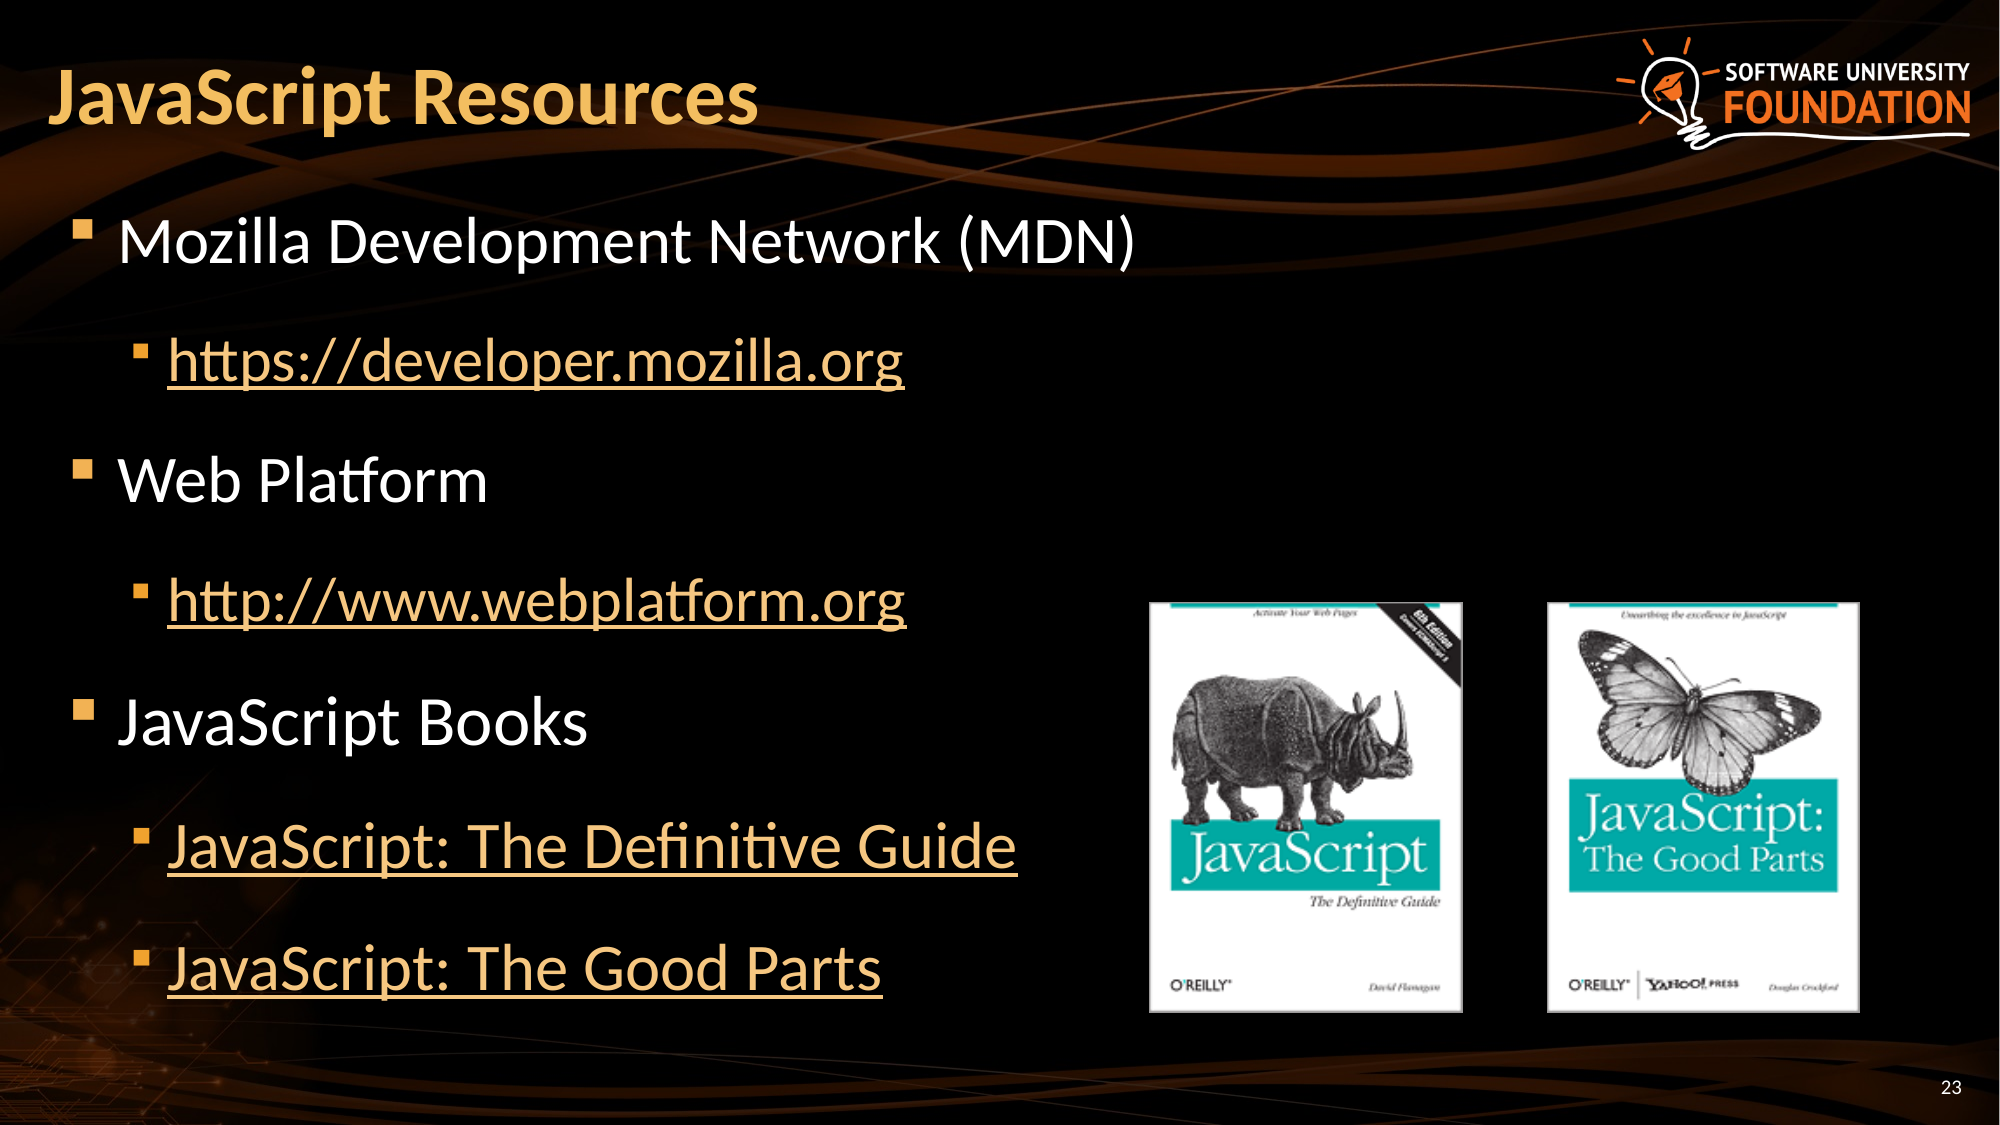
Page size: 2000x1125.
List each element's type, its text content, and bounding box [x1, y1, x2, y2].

slide_number 23 [1897, 1070, 1968, 1103]
title JavaScript Resources [30, 6, 1602, 189]
picture [0, 0, 2000, 1125]
text_box Mozilla Development Network (MDN) https://developer.mozilla.org Web Platform http://www.webplatform.org JavaScript Books JavaScript: The Definitive Guide JavaScript: The Good Parts [49, 199, 1949, 1103]
